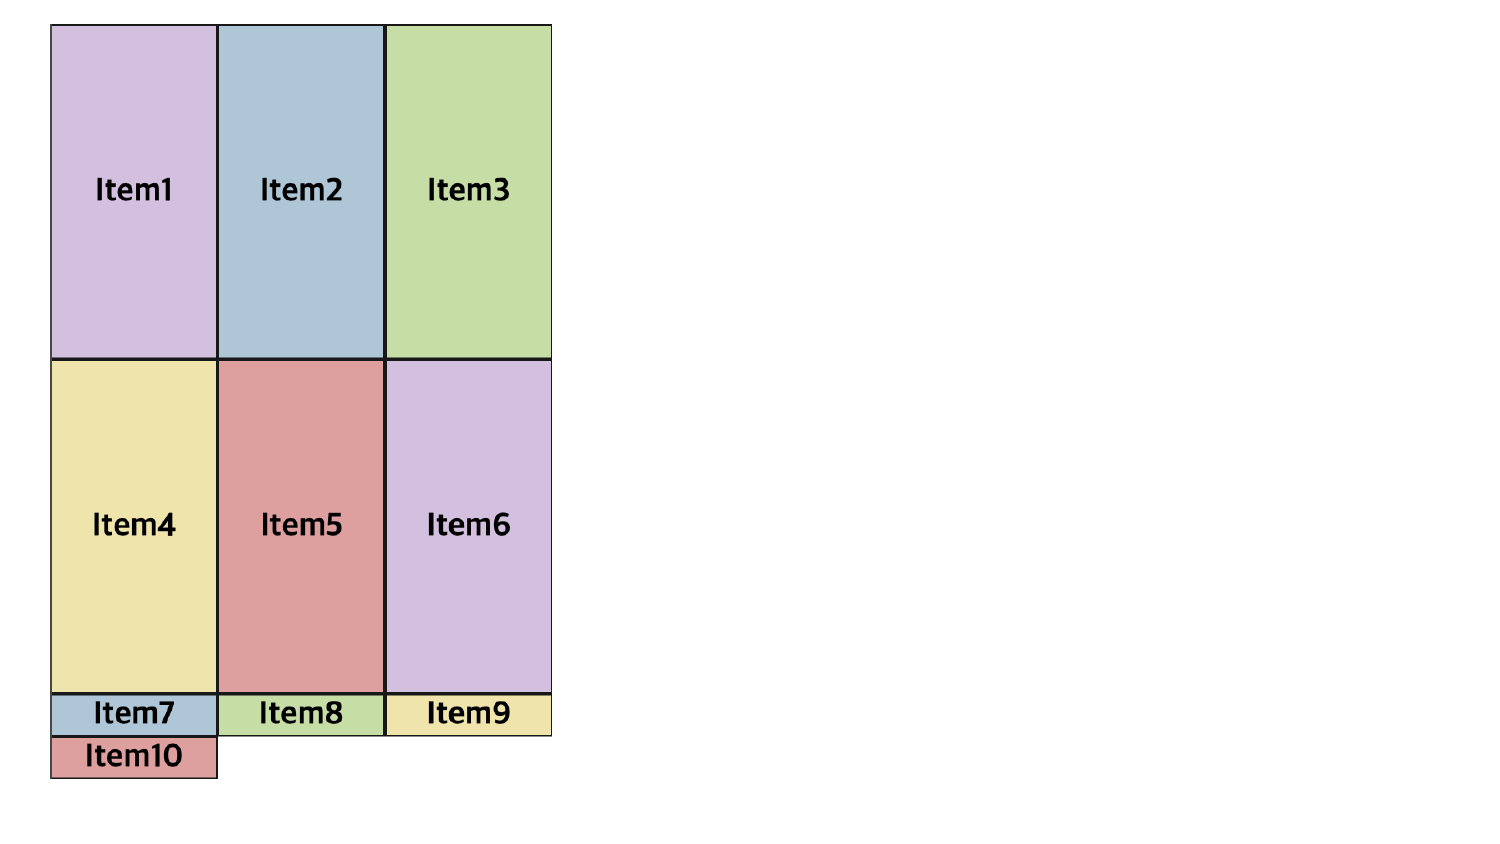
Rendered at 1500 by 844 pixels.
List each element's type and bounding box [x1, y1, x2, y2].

picture [49, 24, 582, 819]
